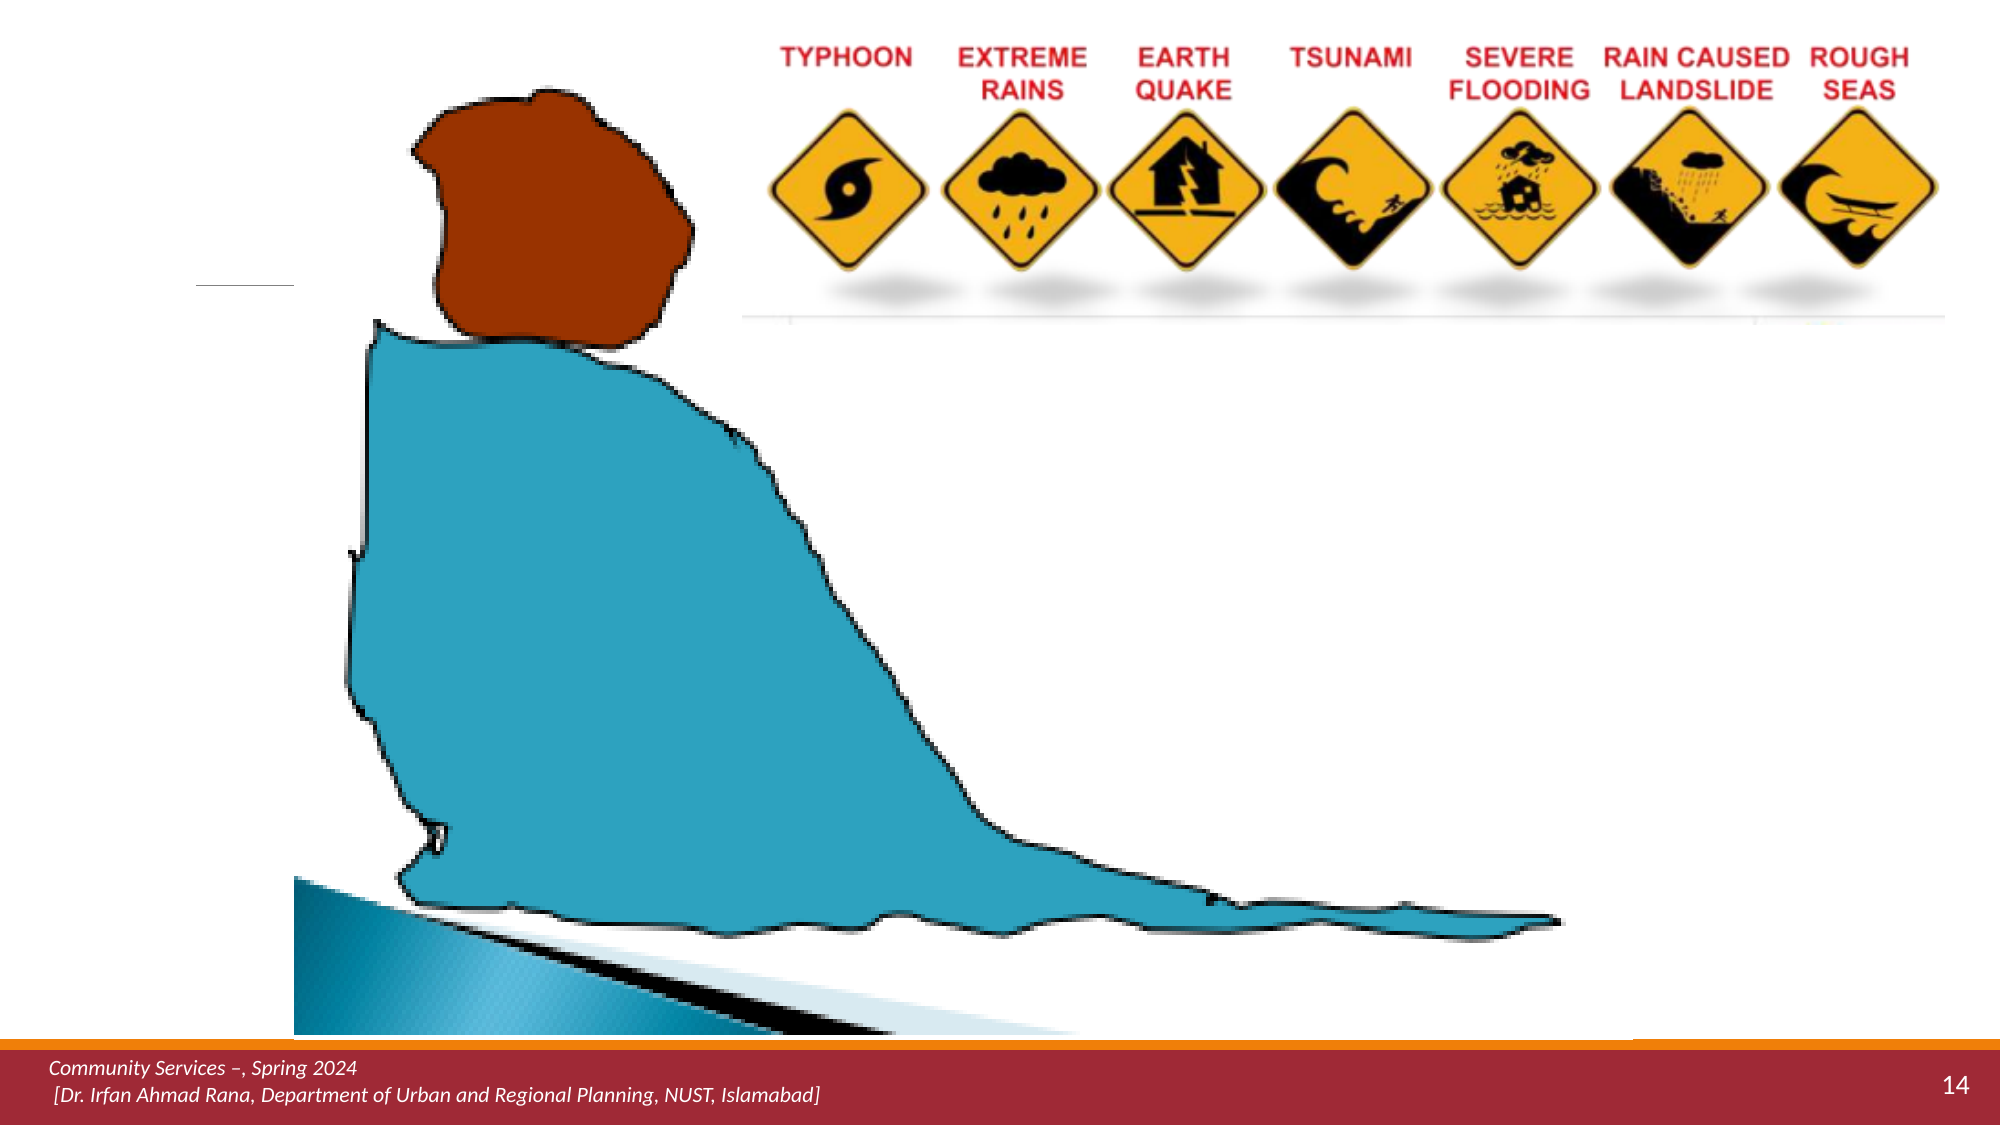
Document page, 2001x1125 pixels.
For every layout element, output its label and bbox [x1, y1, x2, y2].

picture [294, 17, 1946, 1040]
